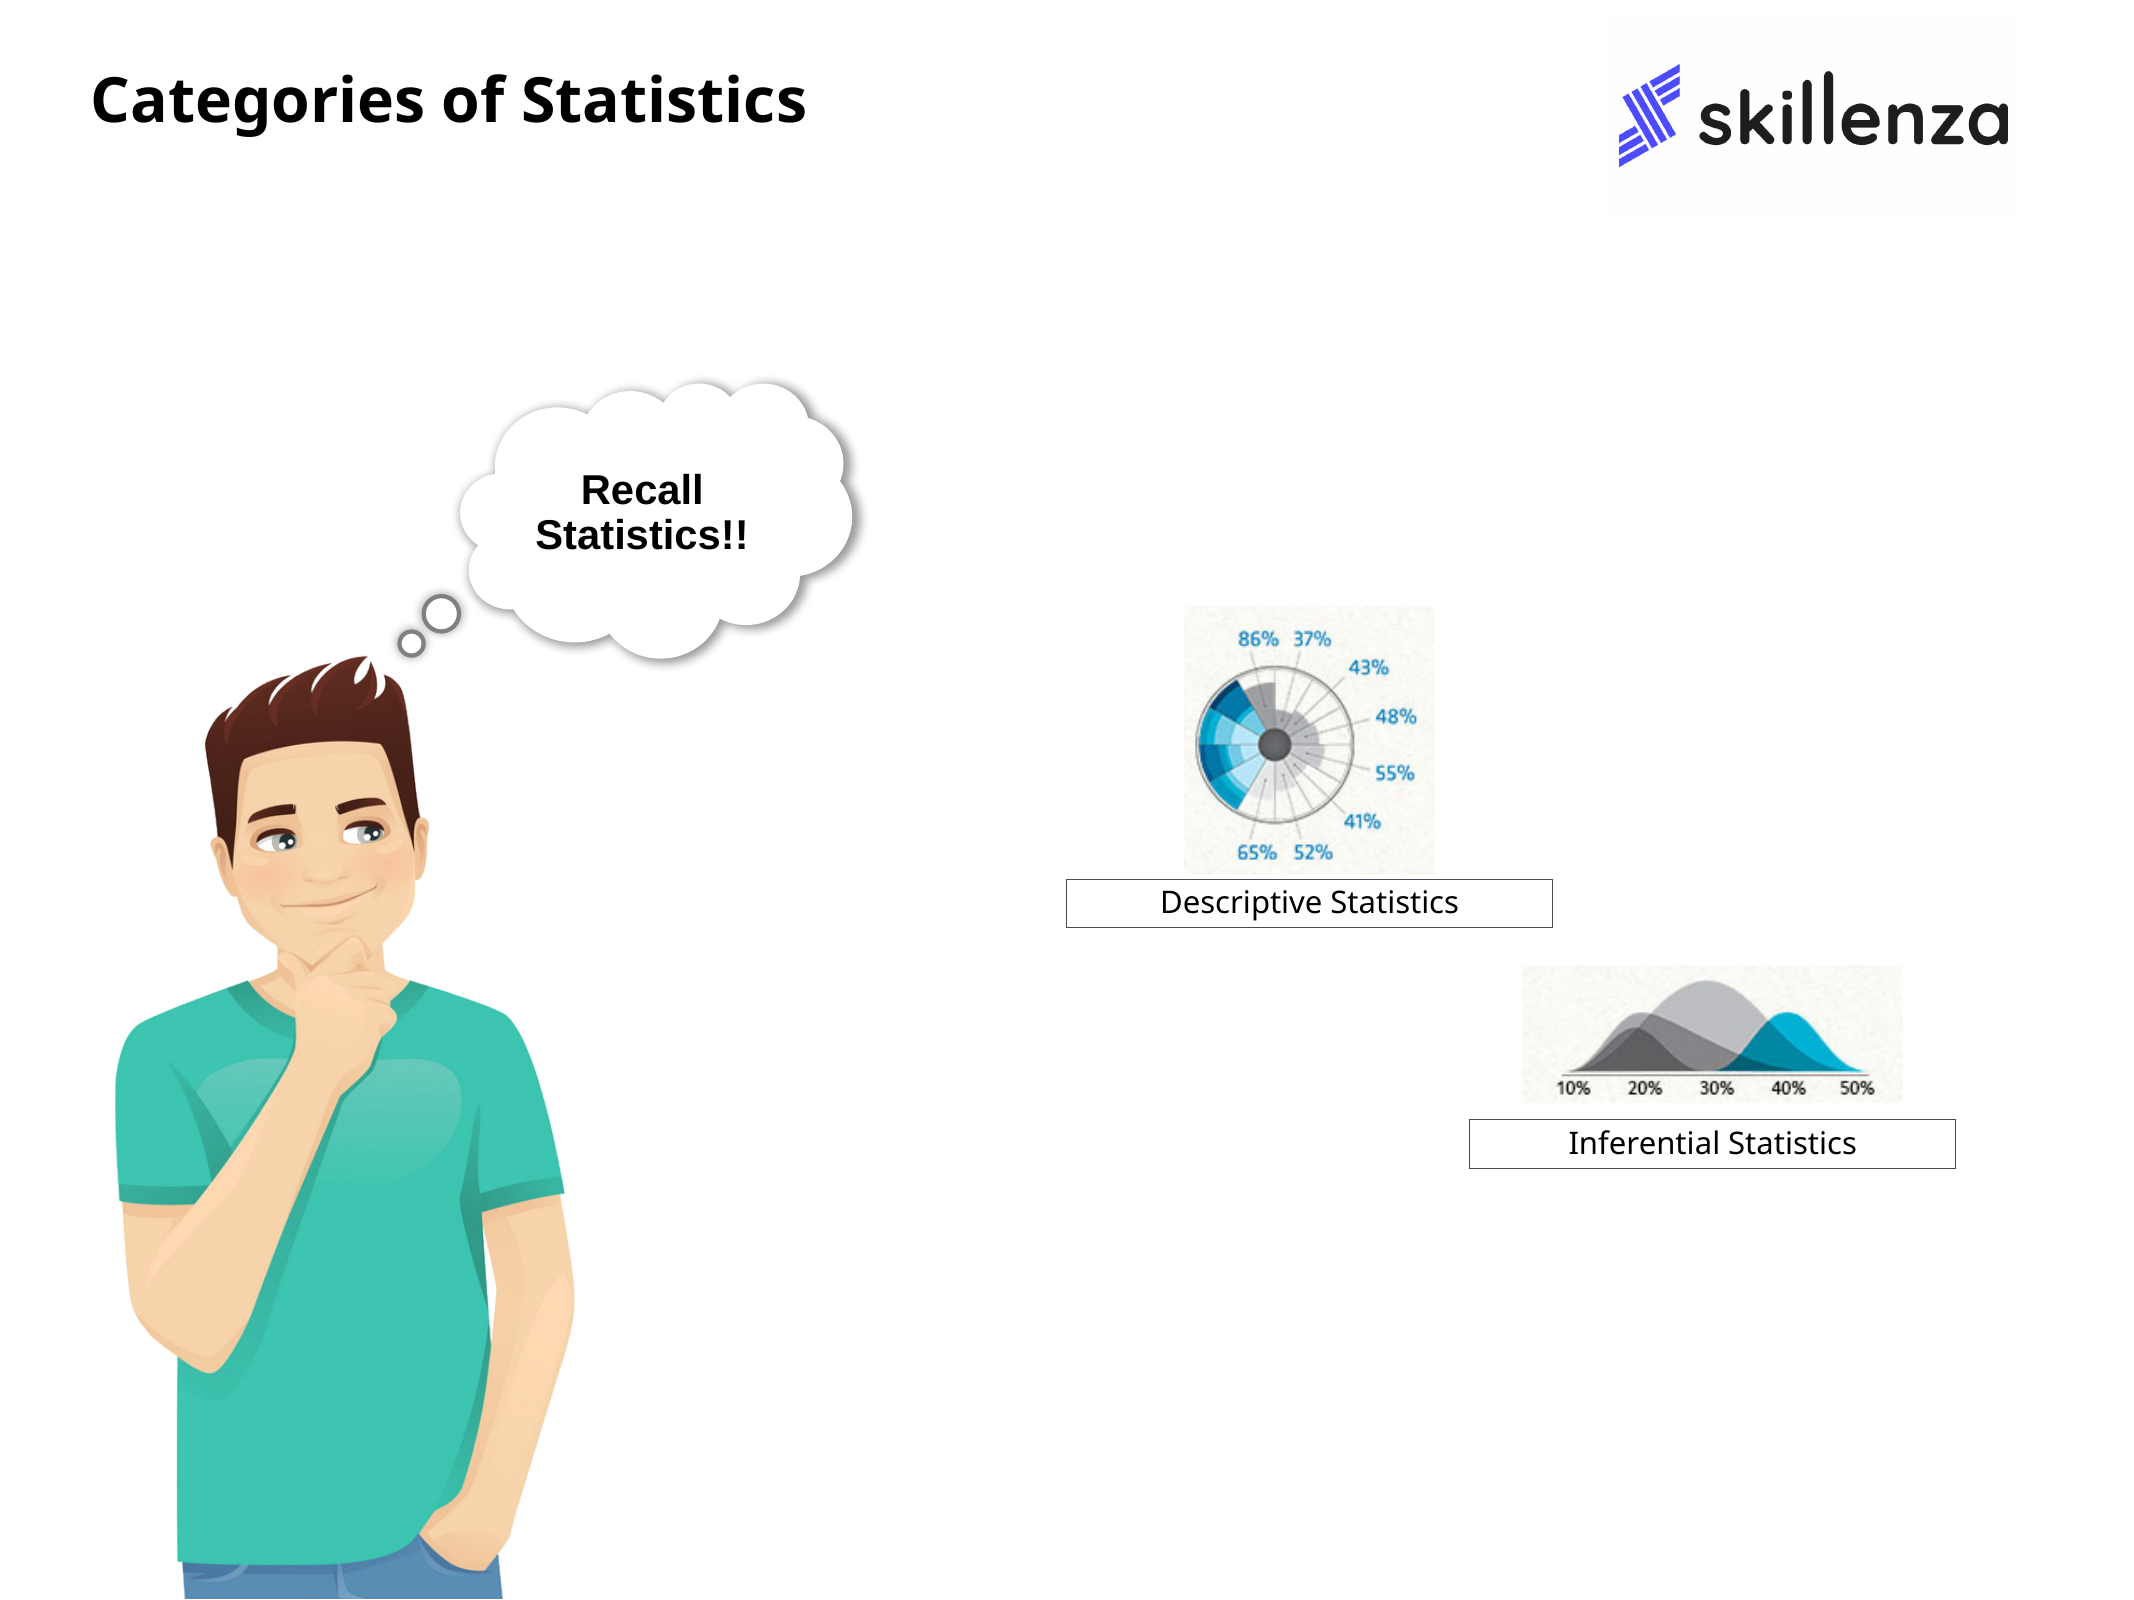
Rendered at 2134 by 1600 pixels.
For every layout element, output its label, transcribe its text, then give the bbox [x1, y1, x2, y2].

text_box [1469, 959, 1956, 1170]
picture [1604, 11, 2022, 220]
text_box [399, 384, 851, 656]
text_box Categories of Statistics [75, 61, 946, 144]
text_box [1066, 581, 1553, 929]
picture [0, 526, 754, 1600]
